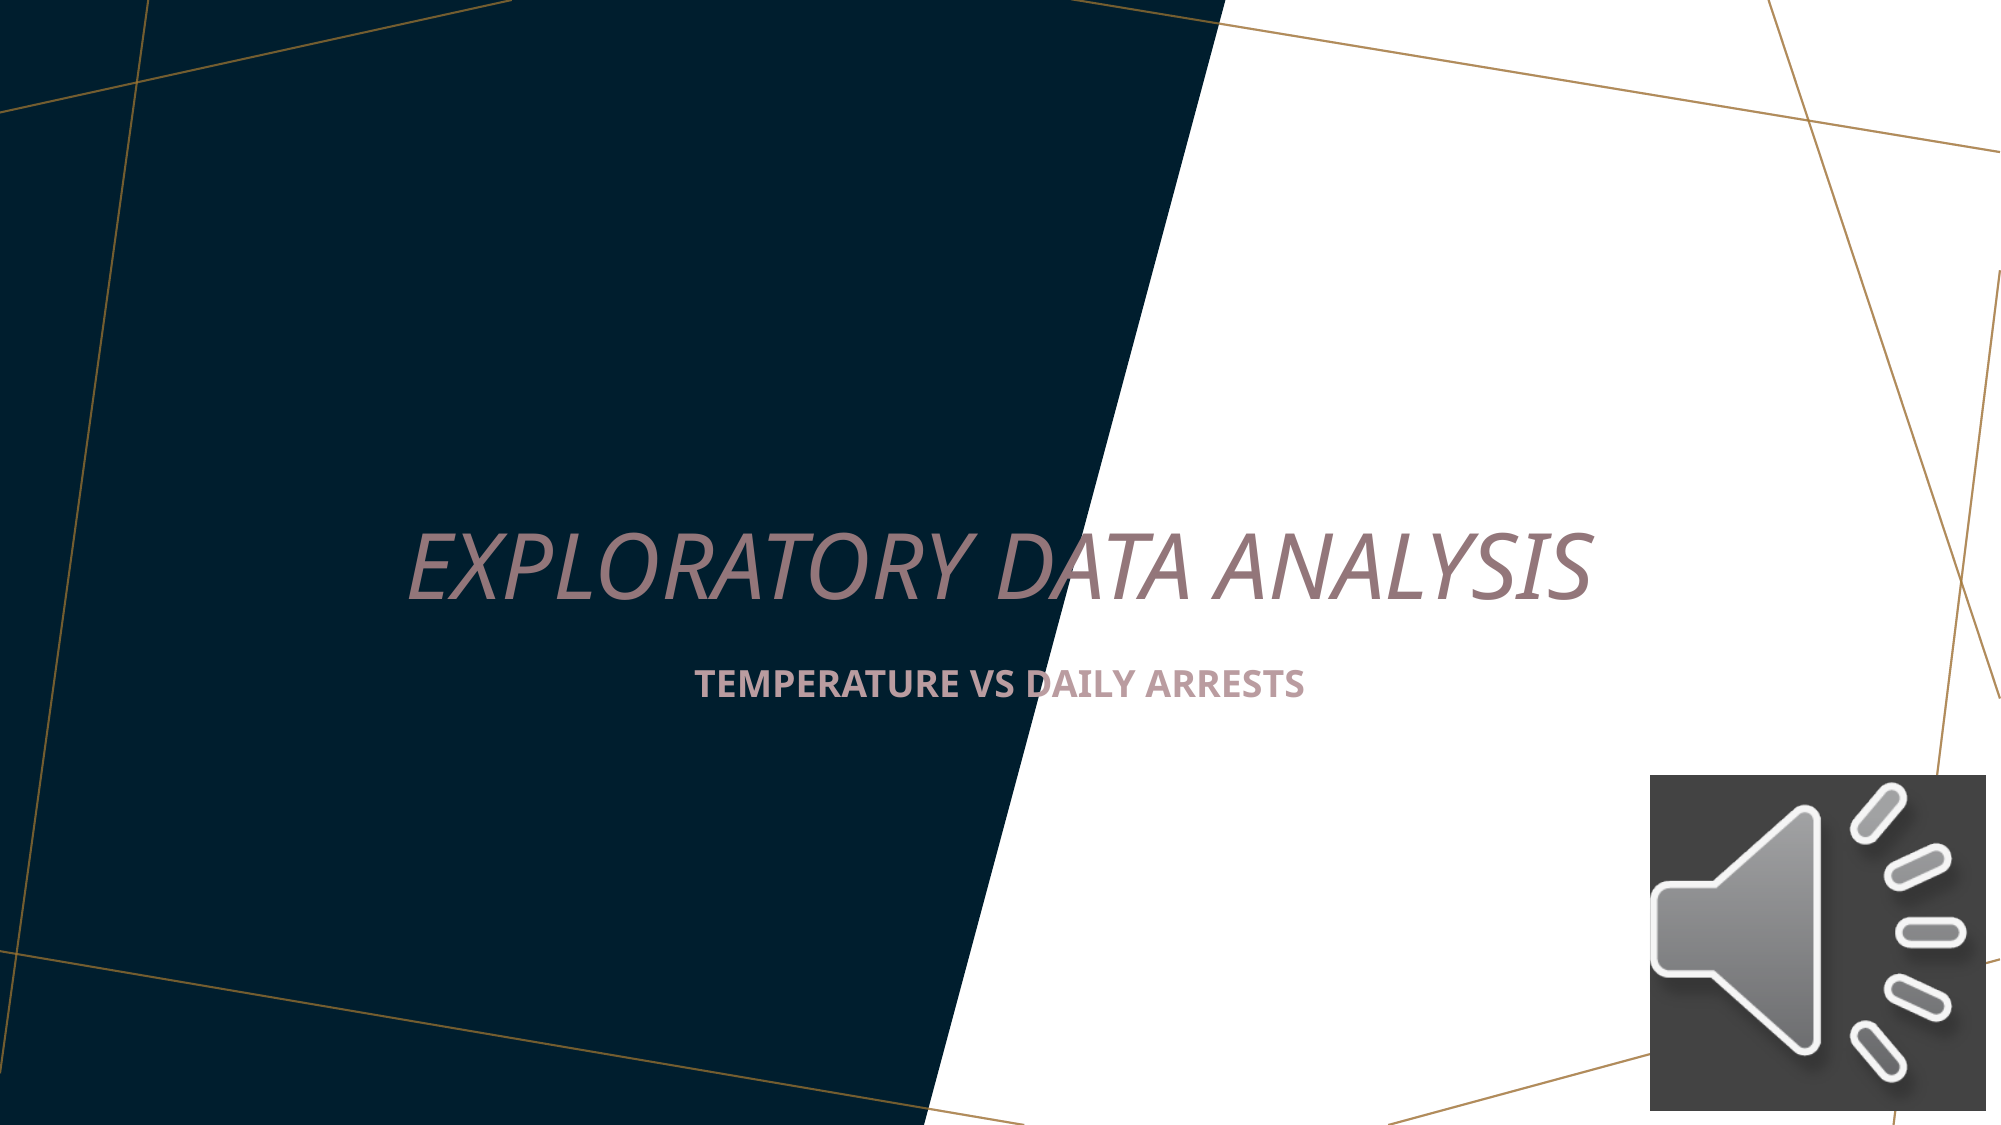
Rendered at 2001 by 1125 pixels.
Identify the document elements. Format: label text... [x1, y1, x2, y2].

subtitle Temperature Vs Daily Arrests [249, 652, 1750, 976]
title Exploratory Data Analysis [249, 112, 1750, 627]
picture [1648, 773, 1987, 1112]
